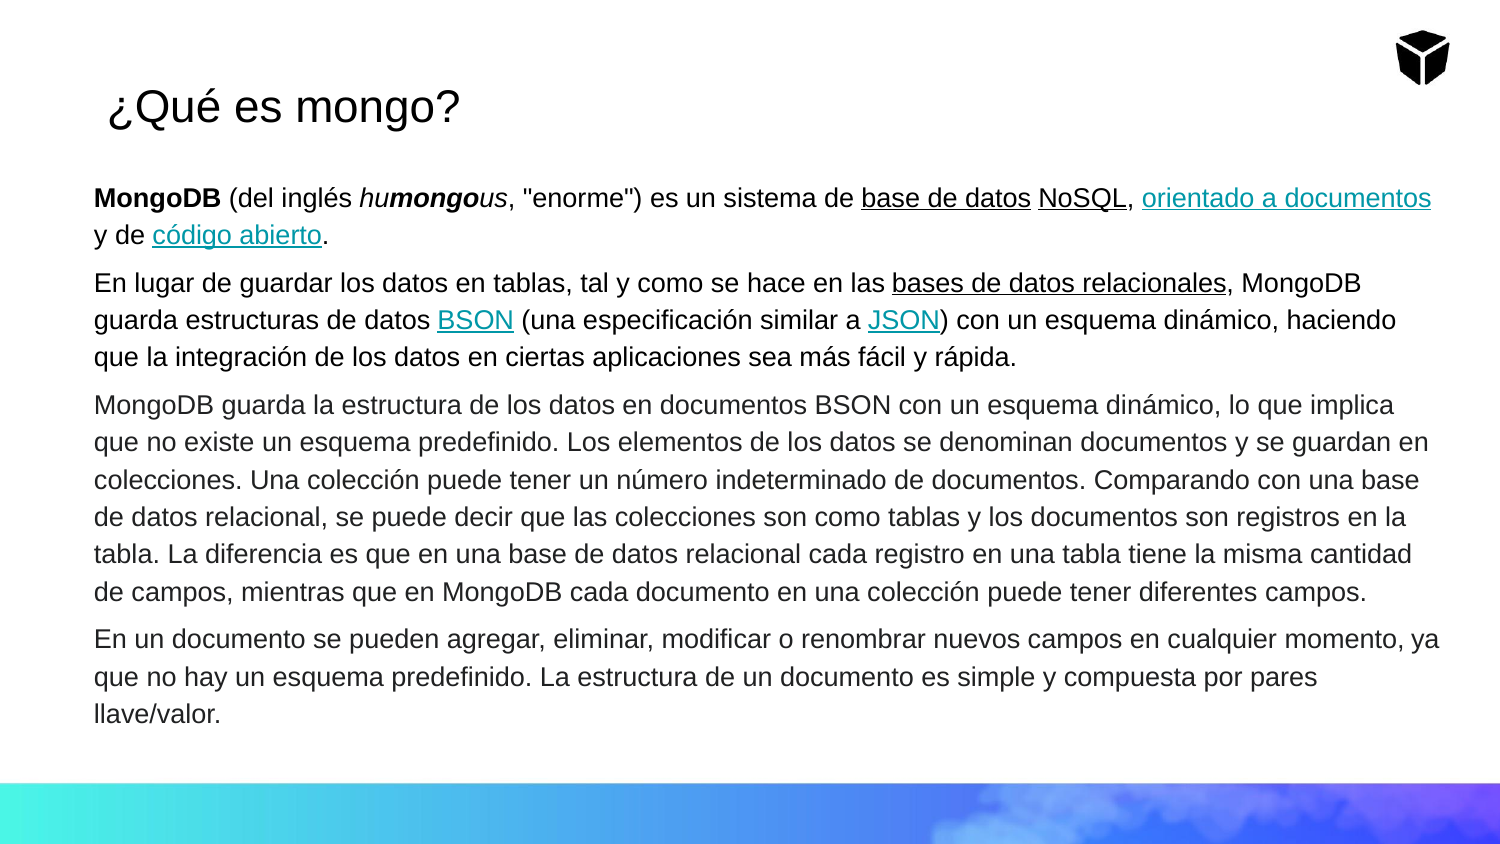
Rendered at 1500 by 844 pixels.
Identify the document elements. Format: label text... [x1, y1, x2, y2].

text_box ¿Qué es mongo? [91, 61, 1355, 147]
text_box MongoDB (del inglés humongous, "enorme") es un sistema de base de datos NoSQL, orientado a documentos y de código abierto. En lugar de guardar los datos en tablas, tal y como se hace en las bases de datos relacionales, MongoDB guarda estructuras de datos BSON (una especificación similar a JSON) con un esquema dinámico, haciendo que la integración de los datos en ciertas aplicaciones sea más fácil y rápida. MongoDB guarda la estructura de los datos en documentos BSON con un esquema dinámico, lo que implica que no existe un esquema predefinido. Los elementos de los datos se denominan documentos y se guardan en colecciones. Una colección puede tener un número indeterminado de documentos. Comparando con una base de datos relacional, se puede decir que las colecciones son como tablas y los documentos son registros en la tabla. La diferencia es que en una base de datos relacional cada registro en una tabla tiene la misma cantidad de campos, mientras que en MongoDB cada documento en una colección puede tener diferentes campos. En un documento se pueden agregar, eliminar, modificar o renombrar nuevos campos en cualquier momento,​ ya que no hay un esquema predefinido. La estructura de un documento es simple y compuesta por pares llave/valor. [78, 160, 1460, 844]
picture [0, 0, 1500, 844]
